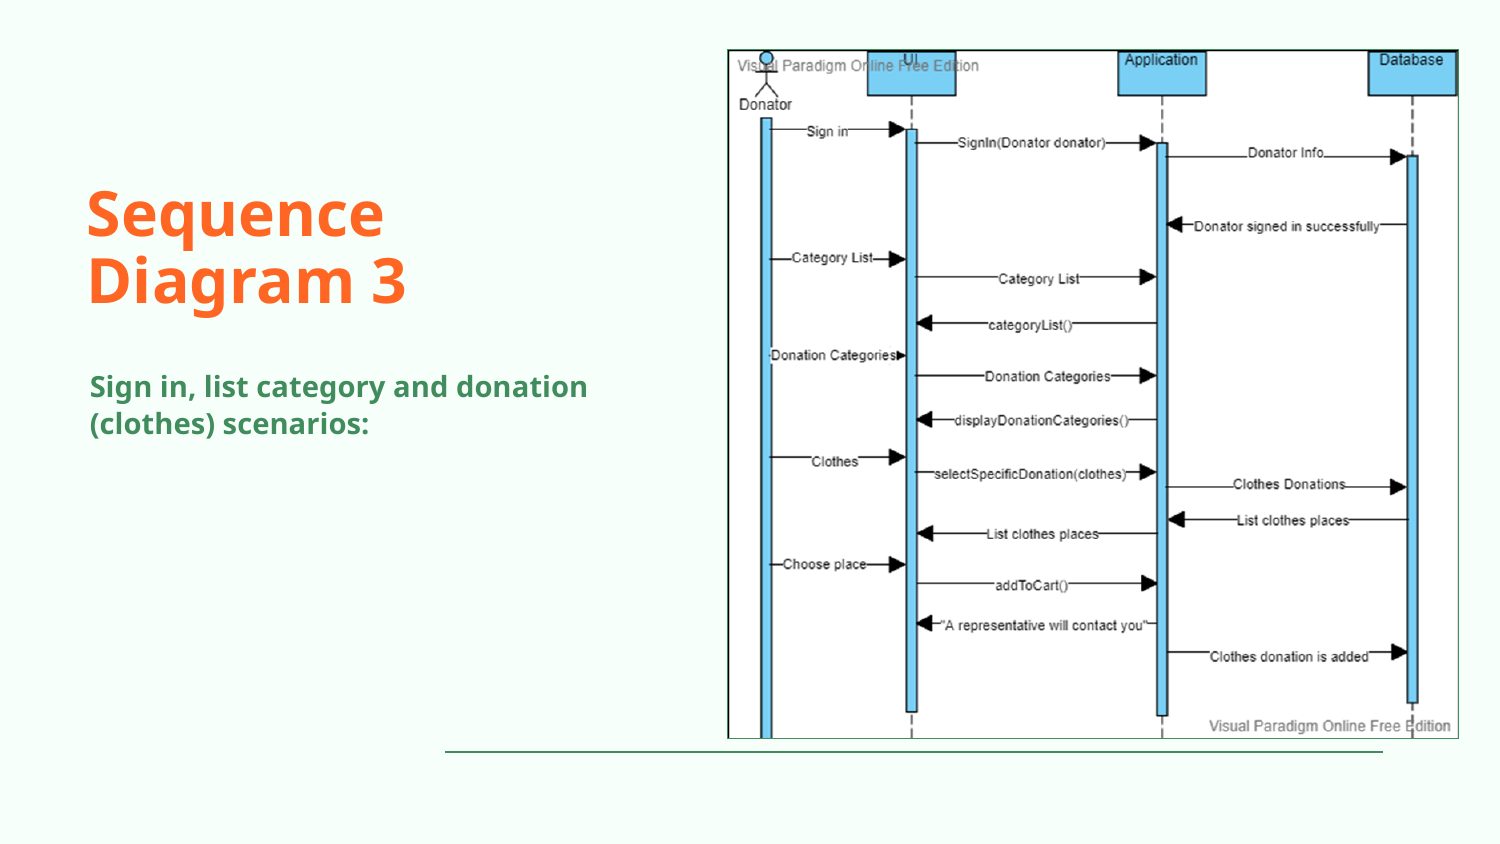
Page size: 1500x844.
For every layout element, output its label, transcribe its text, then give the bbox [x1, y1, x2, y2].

picture [727, 49, 1459, 739]
text_box Sign in, list category and donation (clothes) scenarios: [0, 358, 657, 448]
title Sequence Diagram 3 [71, 122, 585, 358]
